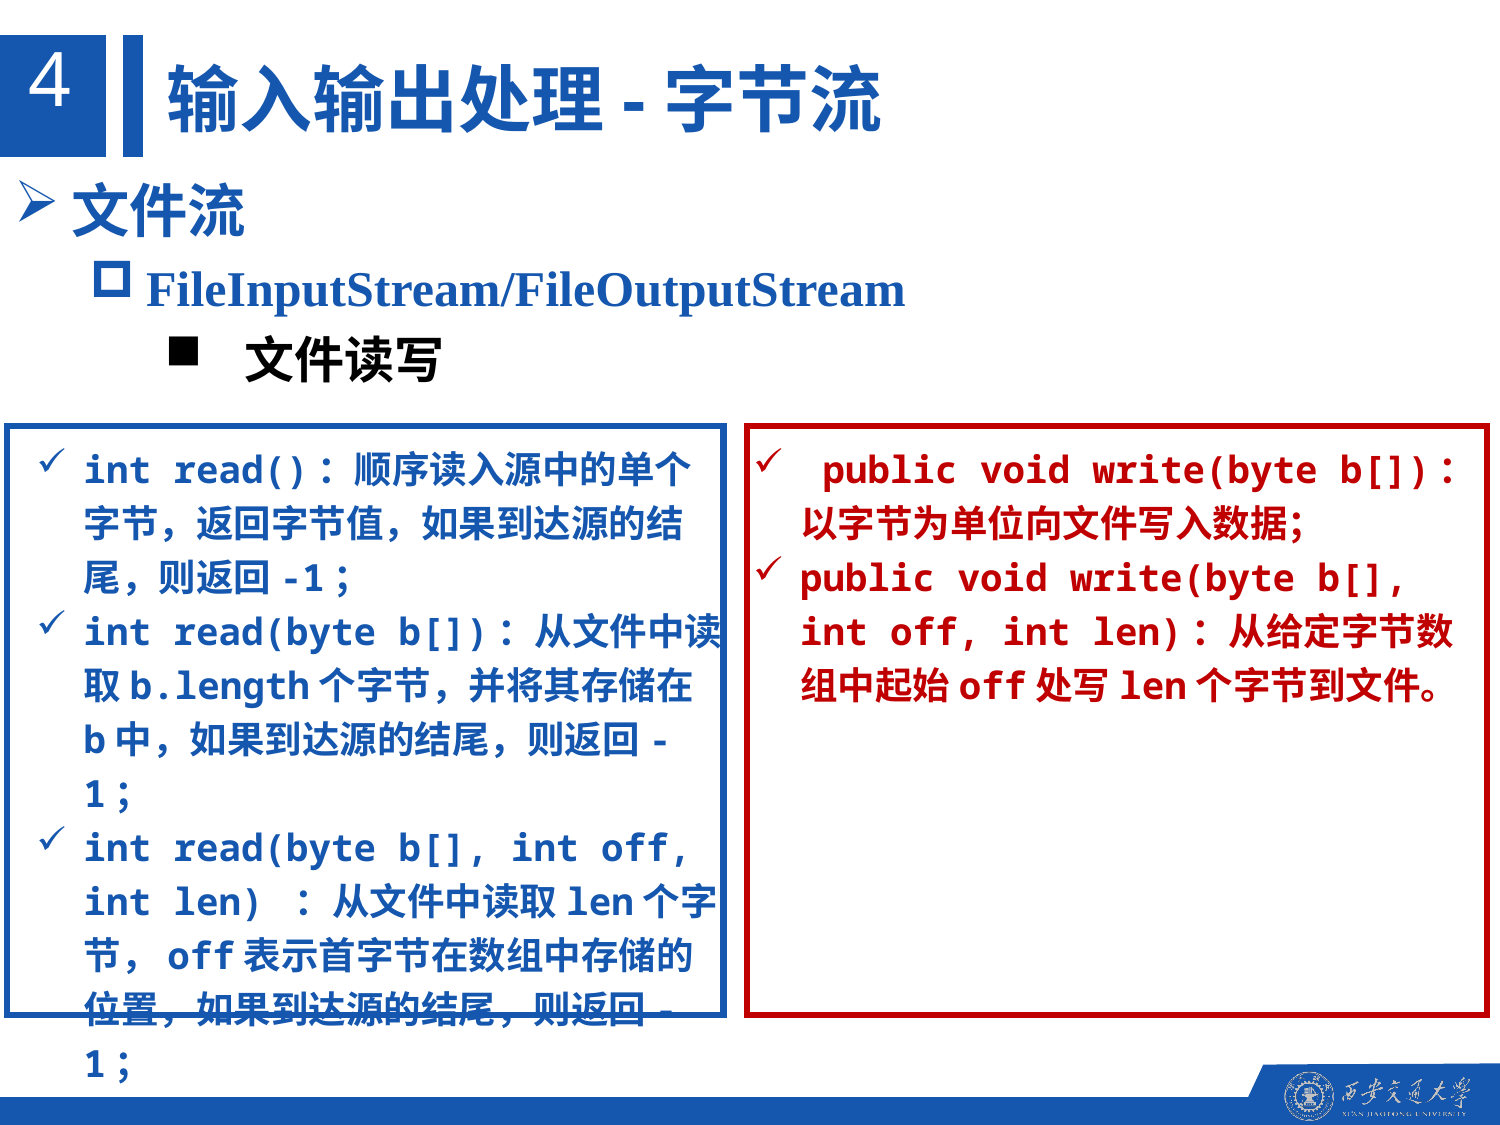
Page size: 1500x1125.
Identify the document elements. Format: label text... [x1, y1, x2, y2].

text_box [6, 425, 724, 1016]
text_box public void write(byte b[])：以字节为单位向文件写入数据； public void write(byte b[], int off, int len)：从给定字节数组中起始off处写len个字节到文件。 [738, 429, 1493, 715]
text_box [746, 425, 1488, 429]
text_box 文件流 FileInputStream/FileOutputStream 文件读写 [0, 152, 1500, 540]
text_box int read()：顺序读入源中的单个字节，返回字节值，如果到达源的结尾，则返回-1； int read(byte b[])：从文件中读取b.length个字节，并将其存储在b中，如果到达源的结尾，则返回-1； int read(byte b[], int off, int len) ：从文件中读取len个字节，off表示首字节在数组中存储的位置，如果到达源的结尾，则返回-1； [21, 429, 739, 1092]
text_box 4 [14, 23, 87, 129]
text_box [746, 715, 1488, 1016]
text_box 输入输出处理-字节流 [152, 45, 898, 149]
